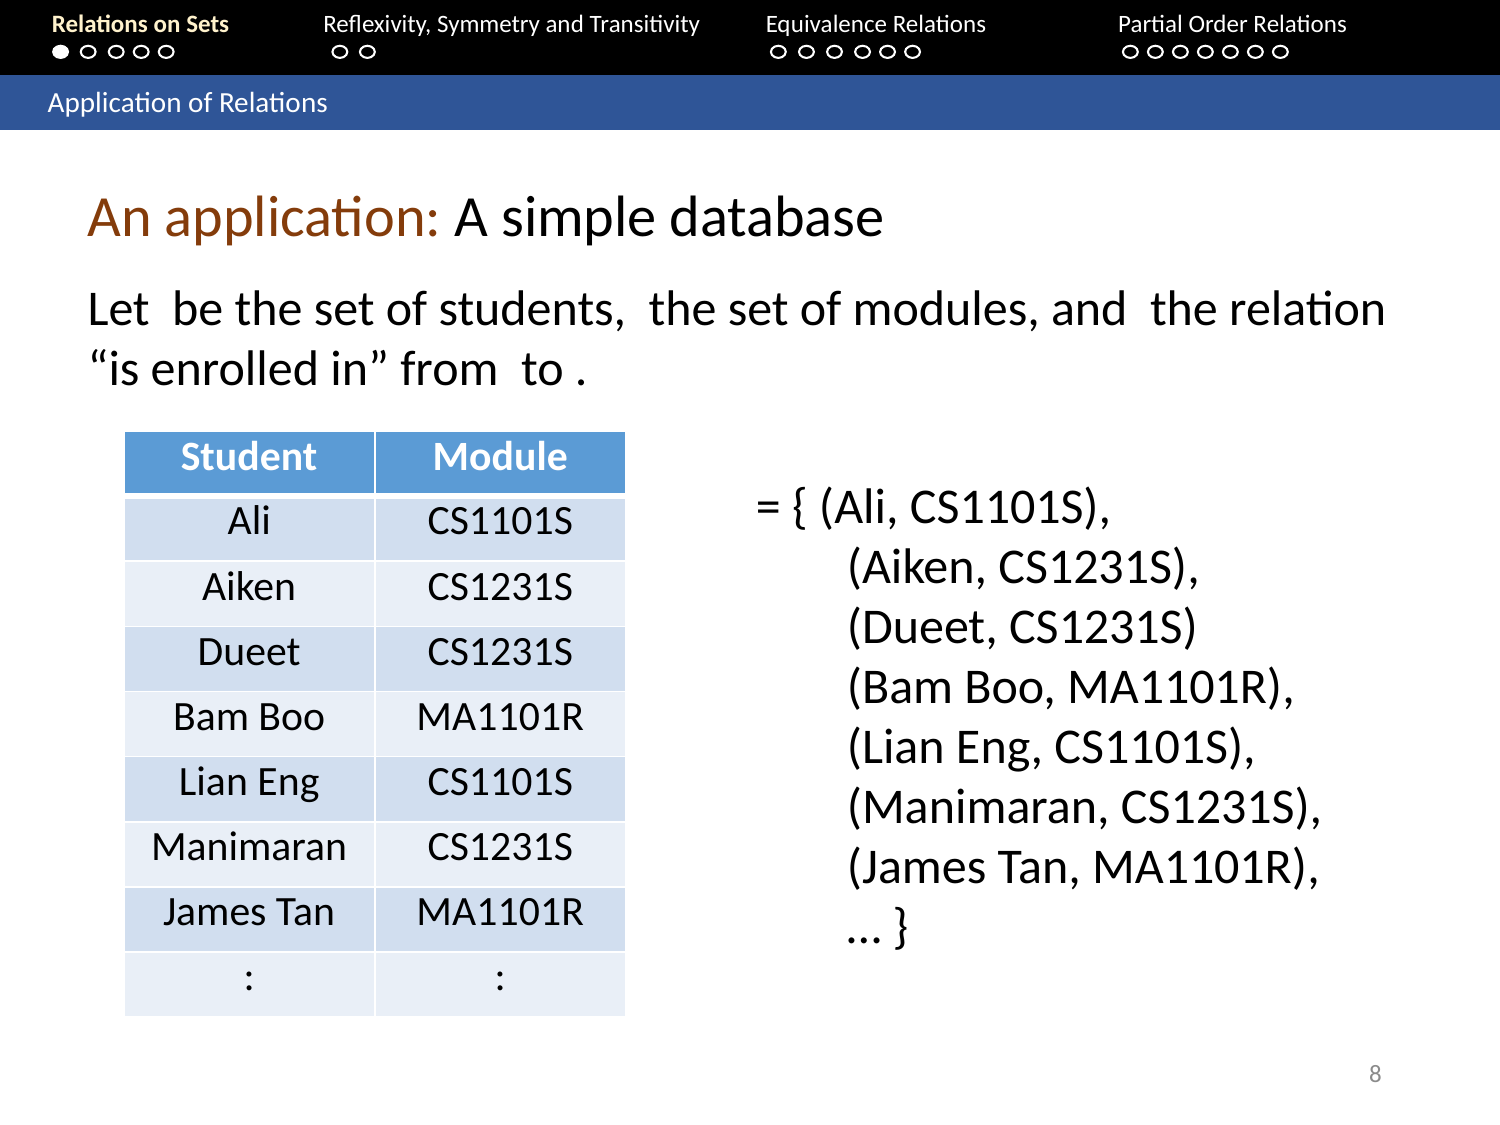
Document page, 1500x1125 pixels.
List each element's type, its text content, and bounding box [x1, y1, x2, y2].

text_box [107, 44, 125, 59]
text_box [1171, 44, 1189, 59]
table_header Student [125, 432, 374, 493]
text_box [52, 44, 70, 59]
text_box [879, 44, 897, 59]
table_cell : [376, 953, 625, 1016]
text_box [825, 44, 844, 59]
table_cell Bam Boo [125, 692, 374, 756]
text_box [358, 44, 376, 59]
table_cell CS1101S [376, 757, 625, 821]
text_box [904, 44, 922, 59]
text_box [769, 44, 787, 59]
text_box [1196, 44, 1214, 59]
table_cell Aiken [125, 562, 374, 626]
text_box [331, 44, 349, 59]
table_cell CS1231S [376, 627, 625, 691]
text_box [1271, 44, 1289, 59]
table_cell Ali [125, 499, 374, 560]
text_box [854, 44, 872, 59]
text_box [797, 44, 815, 59]
text_box [79, 44, 97, 59]
table_cell Lian Eng [125, 757, 374, 821]
text_box Application of Relations [0, 75, 1500, 130]
text_box [157, 44, 175, 59]
table_cell MA1101R [376, 692, 625, 756]
table_cell : [125, 953, 374, 1016]
text_box [1121, 44, 1139, 59]
table_cell Dueet [125, 627, 374, 691]
table_cell CS1101S [376, 499, 625, 560]
text_box [1146, 44, 1164, 59]
table_header Module [376, 432, 625, 493]
text_box [1246, 44, 1264, 59]
table_cell CS1231S [376, 823, 625, 886]
table_cell MA1101R [376, 888, 625, 951]
text_box An application: A simple database [72, 170, 1433, 256]
slide_number 8 [1059, 1042, 1397, 1103]
text_box [132, 44, 150, 59]
table_cell Manimaran [125, 823, 374, 886]
table_cell CS1231S [376, 562, 625, 626]
text_box [1221, 44, 1239, 59]
text_box Relations on Sets Reflexivity, Symmetry and Transitivity Equivalence Relations Partial Order Relations [0, 0, 1500, 75]
table_cell James Tan [125, 888, 374, 951]
